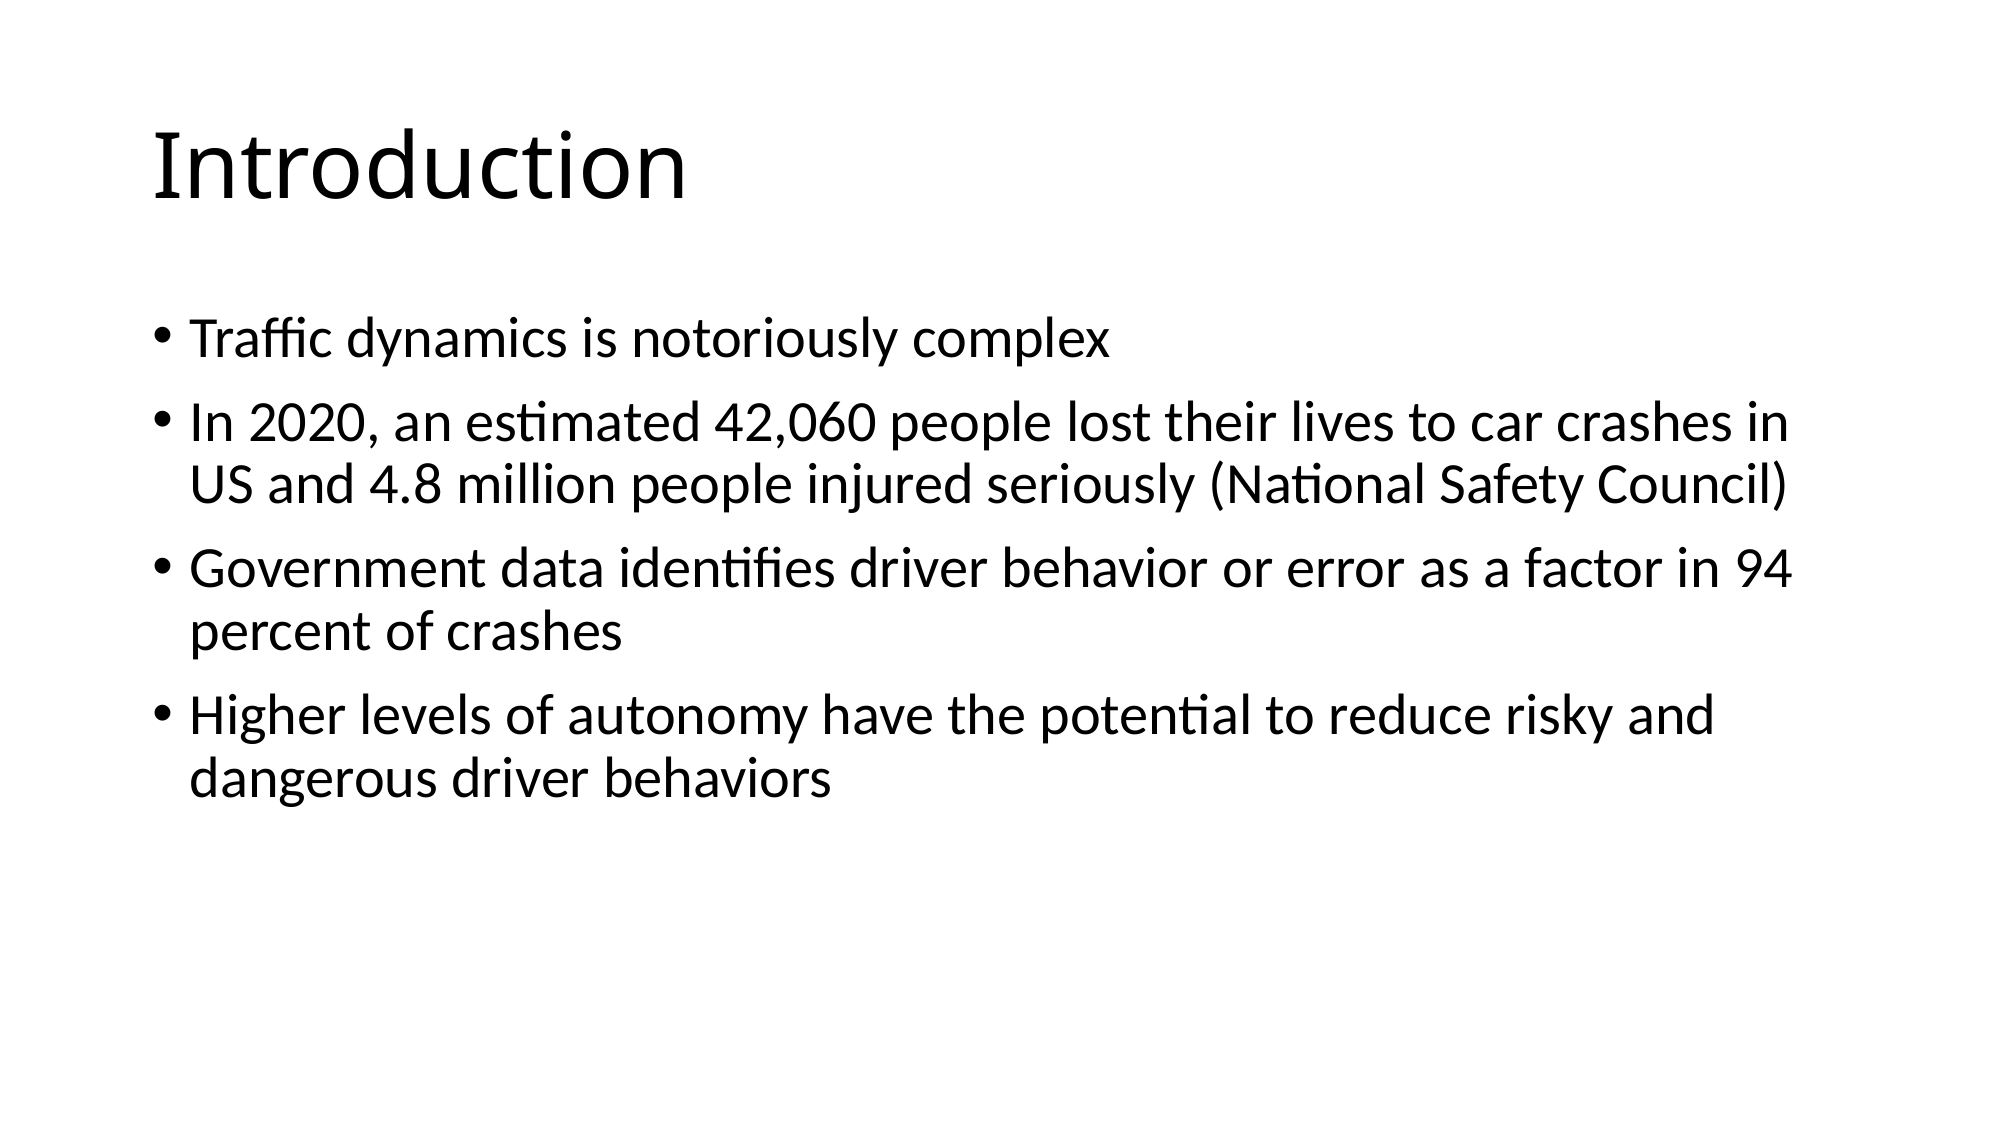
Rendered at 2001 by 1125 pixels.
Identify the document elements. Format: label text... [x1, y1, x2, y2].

title Introduction [137, 59, 1863, 278]
list Traffic dynamics is notoriously complex In 2020, an estimated 42,060 people lost their lives to car crashes in US and 4.8 million people injured seriously (National Safety Council) Government data identifies driver behavior or error as a factor in 94 percent of crashes Higher levels of autonomy have the potential to reduce risky and dangerous driver behaviors [137, 299, 1863, 1014]
